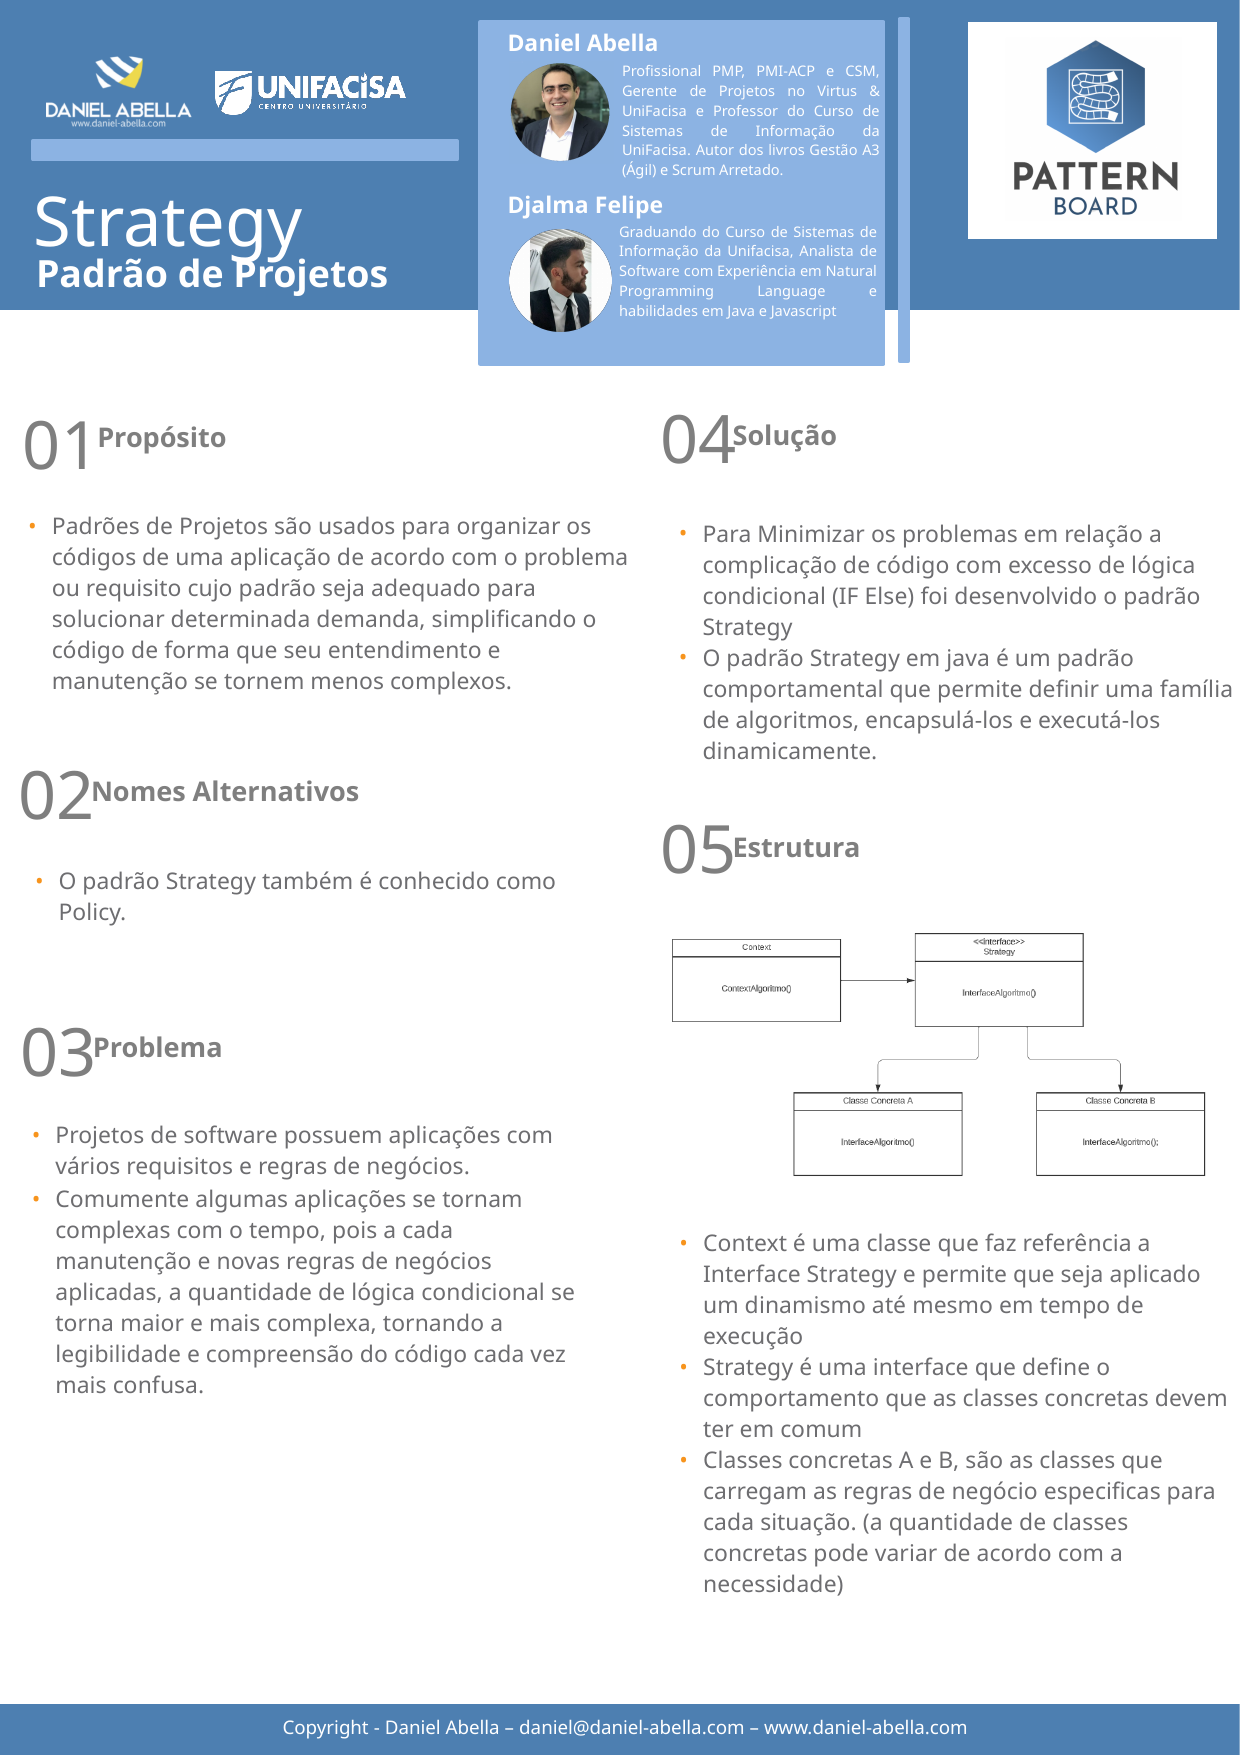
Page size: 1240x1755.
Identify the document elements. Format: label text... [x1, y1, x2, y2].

text_box Para Minimizar os problemas em relação a complicação de código com excesso de lógica condicional (IF Else) foi desenvolvido o padrão Strategy O padrão Strategy em java é um padrão comportamental que permite definir uma família de algoritmos, encapsulá-los e executá-los dinamicamente. [676, 513, 1240, 795]
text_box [9, 750, 422, 835]
text_box O padrão Strategy também é conhecido como Policy. [32, 861, 601, 926]
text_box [11, 1007, 424, 1091]
picture [0, 0, 1240, 332]
text_box Context é uma classe que faz referência a Interface Strategy e permite que seja aplicado um dinamismo até mesmo em tempo de execução Strategy é uma interface que define o comportamento que as classes concretas devem ter em comum Classes concretas A e B, são as classes que carregam as regras de negócio especificas para cada situação. (a quantidade de classes concretas pode variar de acordo com a necessidade) [677, 1223, 1233, 1598]
text_box [899, 319, 909, 361]
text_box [11, 400, 447, 470]
picture [0, 1703, 1240, 1755]
picture [661, 902, 1217, 1202]
text_box [480, 319, 884, 365]
text_box Padrões de Projetos são usados para organizar os códigos de uma aplicação de acordo com o problema ou requisito cujo padrão seja adequado para solucionar determinada demanda, simplificando o código de forma que seu entendimento e manutenção se tornem menos complexos. [11, 500, 652, 702]
text_box Projetos de software possuem aplicações com vários requisitos e regras de negócios. Comumente algumas aplicações se tornam complexas com o tempo, pois a cada manutenção e novas regras de negócios aplicadas, a quantidade de lógica condicional se torna maior e mais complexa, tornando a legibilidade e compreensão do código cada vez mais confusa. [29, 1115, 592, 1399]
text_box Estrutura [730, 828, 1063, 864]
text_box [650, 394, 1064, 479]
text_box 05 [651, 804, 744, 887]
